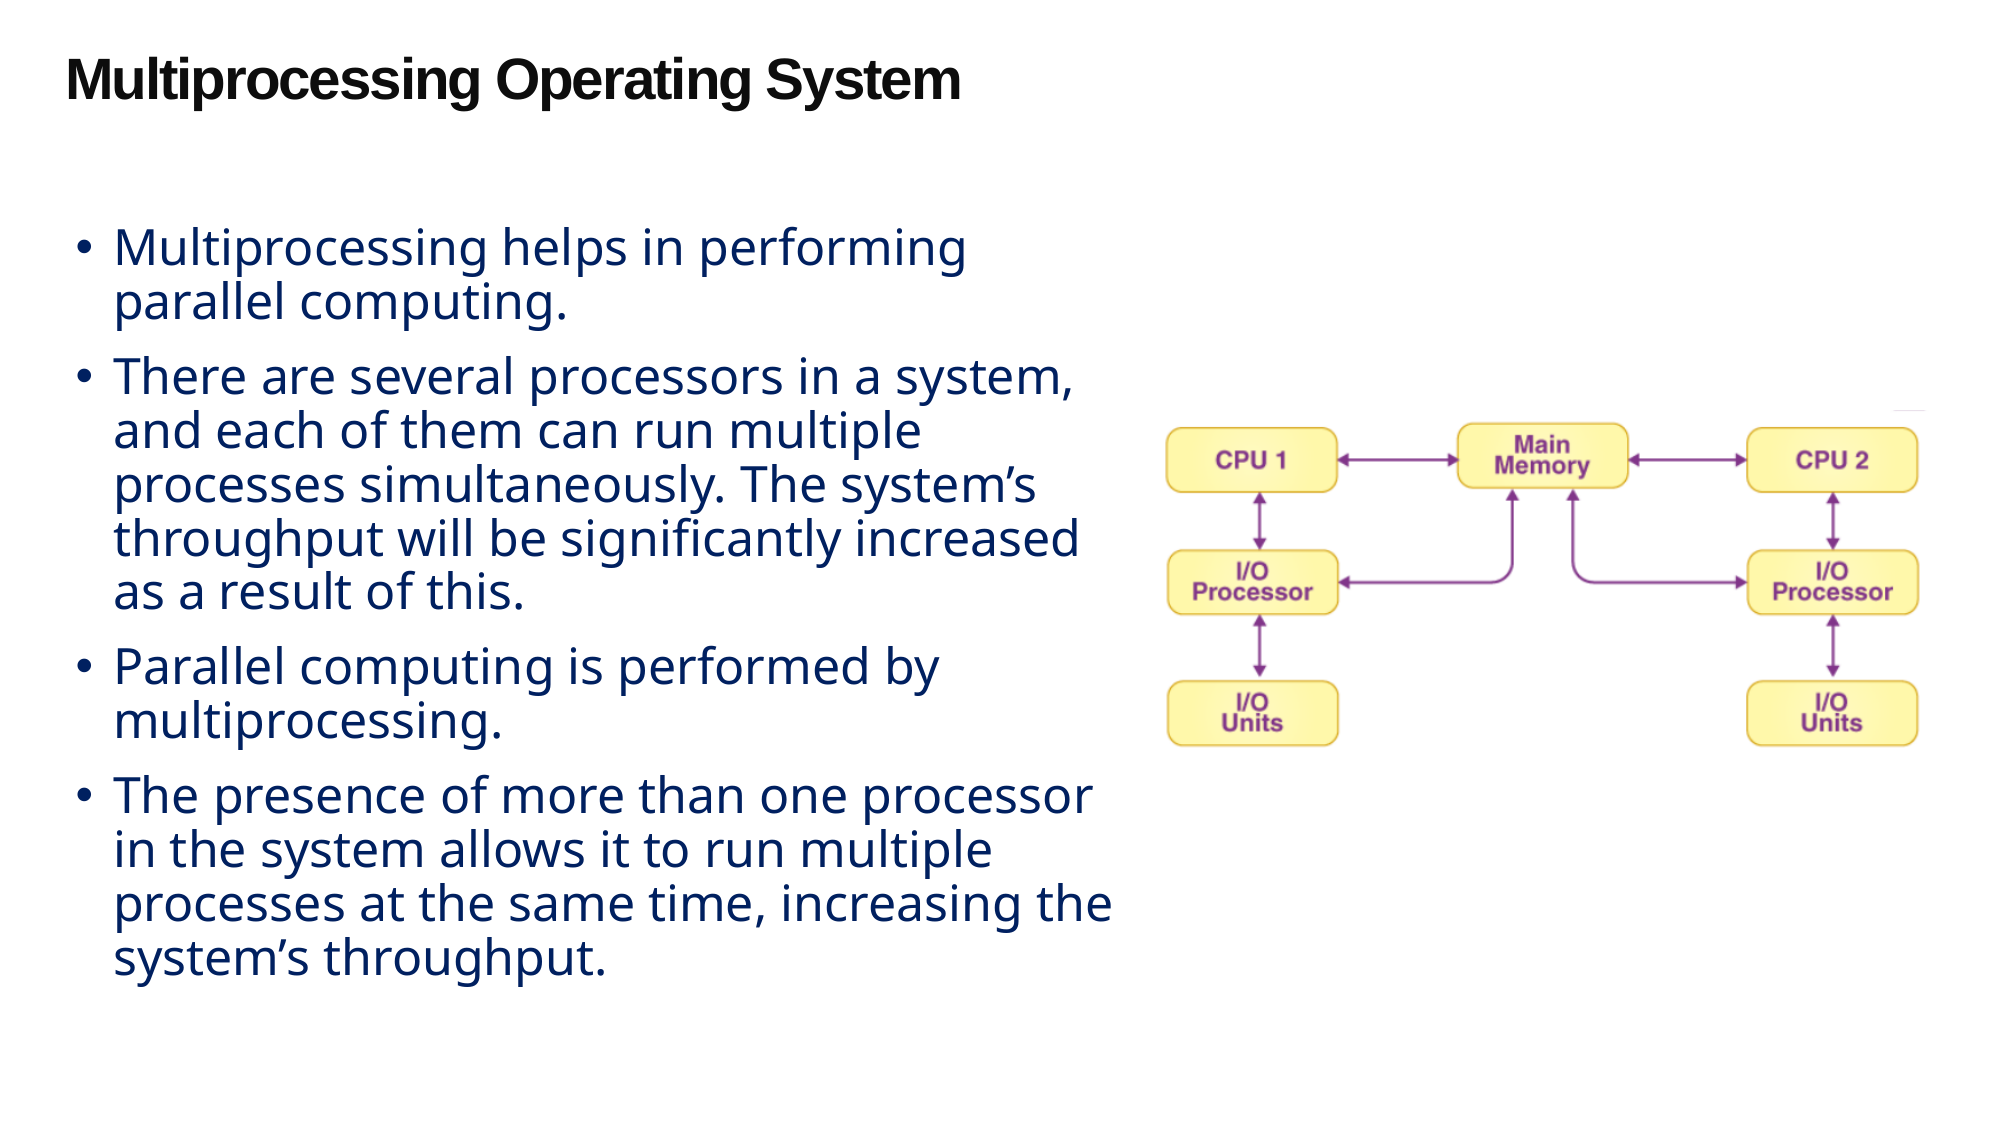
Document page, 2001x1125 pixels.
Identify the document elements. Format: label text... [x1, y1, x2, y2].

text_box Multiprocessing Operating System [65, 41, 1000, 112]
text_box Multiprocessing helps in performing parallel computing. There are several processors in a system, and each of them can run multiple processes simultaneously. The system’s throughput will be significantly increased as a result of this. Parallel computing is performed by multiprocessing. The presence of more than one processor in the system allows it to run multiple processes at the same time, increasing the system’s throughput. [60, 214, 1150, 1024]
picture [1123, 409, 1939, 766]
